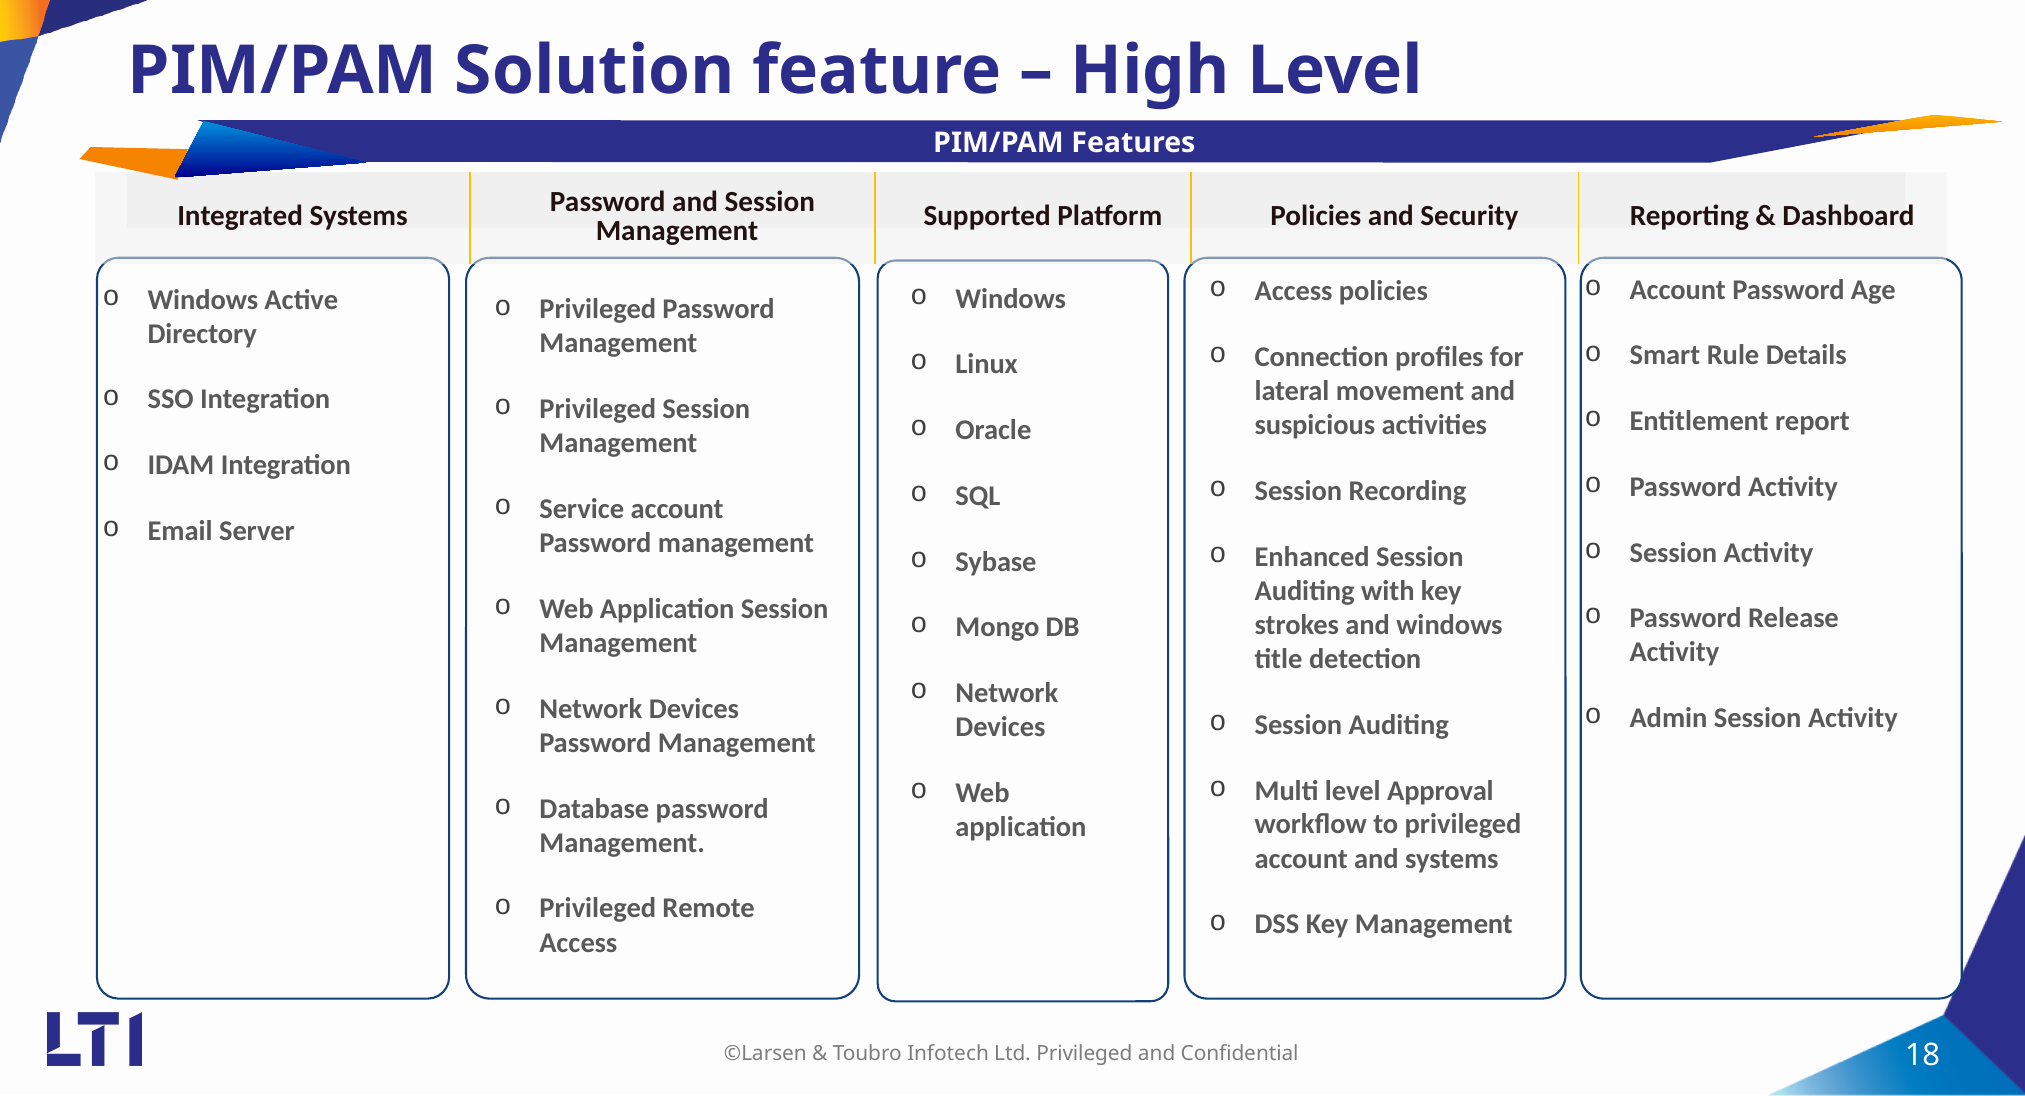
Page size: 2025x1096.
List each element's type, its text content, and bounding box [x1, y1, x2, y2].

text_box [875, 264, 1171, 1004]
table_header Supported Platform [876, 189, 1190, 264]
text_box [94, 264, 452, 1001]
text_box [1550, 264, 1568, 1000]
picture [0, 0, 147, 143]
list Windows Active Directory SSO Integration IDAM Integration Email Server [94, 280, 447, 901]
table_header Password and Session Management [471, 189, 874, 264]
text_box Windows Linux Oracle SQL Sybase Mongo DB Network Devices Web application [888, 272, 1160, 850]
picture [47, 1012, 142, 1066]
text_box Access policies Connection profiles for lateral movement and suspicious activities Session Recording Enhanced Session Auditing with key strokes and windows title detection Session Auditing Multi level Approval workflow to privileged account and systems DSS Key Management [1187, 264, 1550, 1020]
table_header Reporting & Dashboard [1579, 189, 1946, 264]
text_box Account Password Age Smart Rule Details Entitlement report Password Activity Session Activity Password Release Activity Admin Session Activity [1562, 263, 1928, 807]
text_box [463, 264, 862, 1001]
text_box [79, 114, 2003, 178]
title PIM/PAM Solution feature – High Level [127, 25, 1587, 113]
table_header Integrated Systems [95, 189, 469, 264]
text_box Privileged Password Management Privileged Session Management Service account Password management Web Application Session Management Network Devices Password Management Database password Management. Privileged Remote Access [471, 282, 853, 966]
table_header Policies and Security [1192, 189, 1578, 264]
text_box [1578, 256, 1964, 1001]
picture [1739, 831, 2025, 1096]
text_box [1182, 266, 1187, 990]
